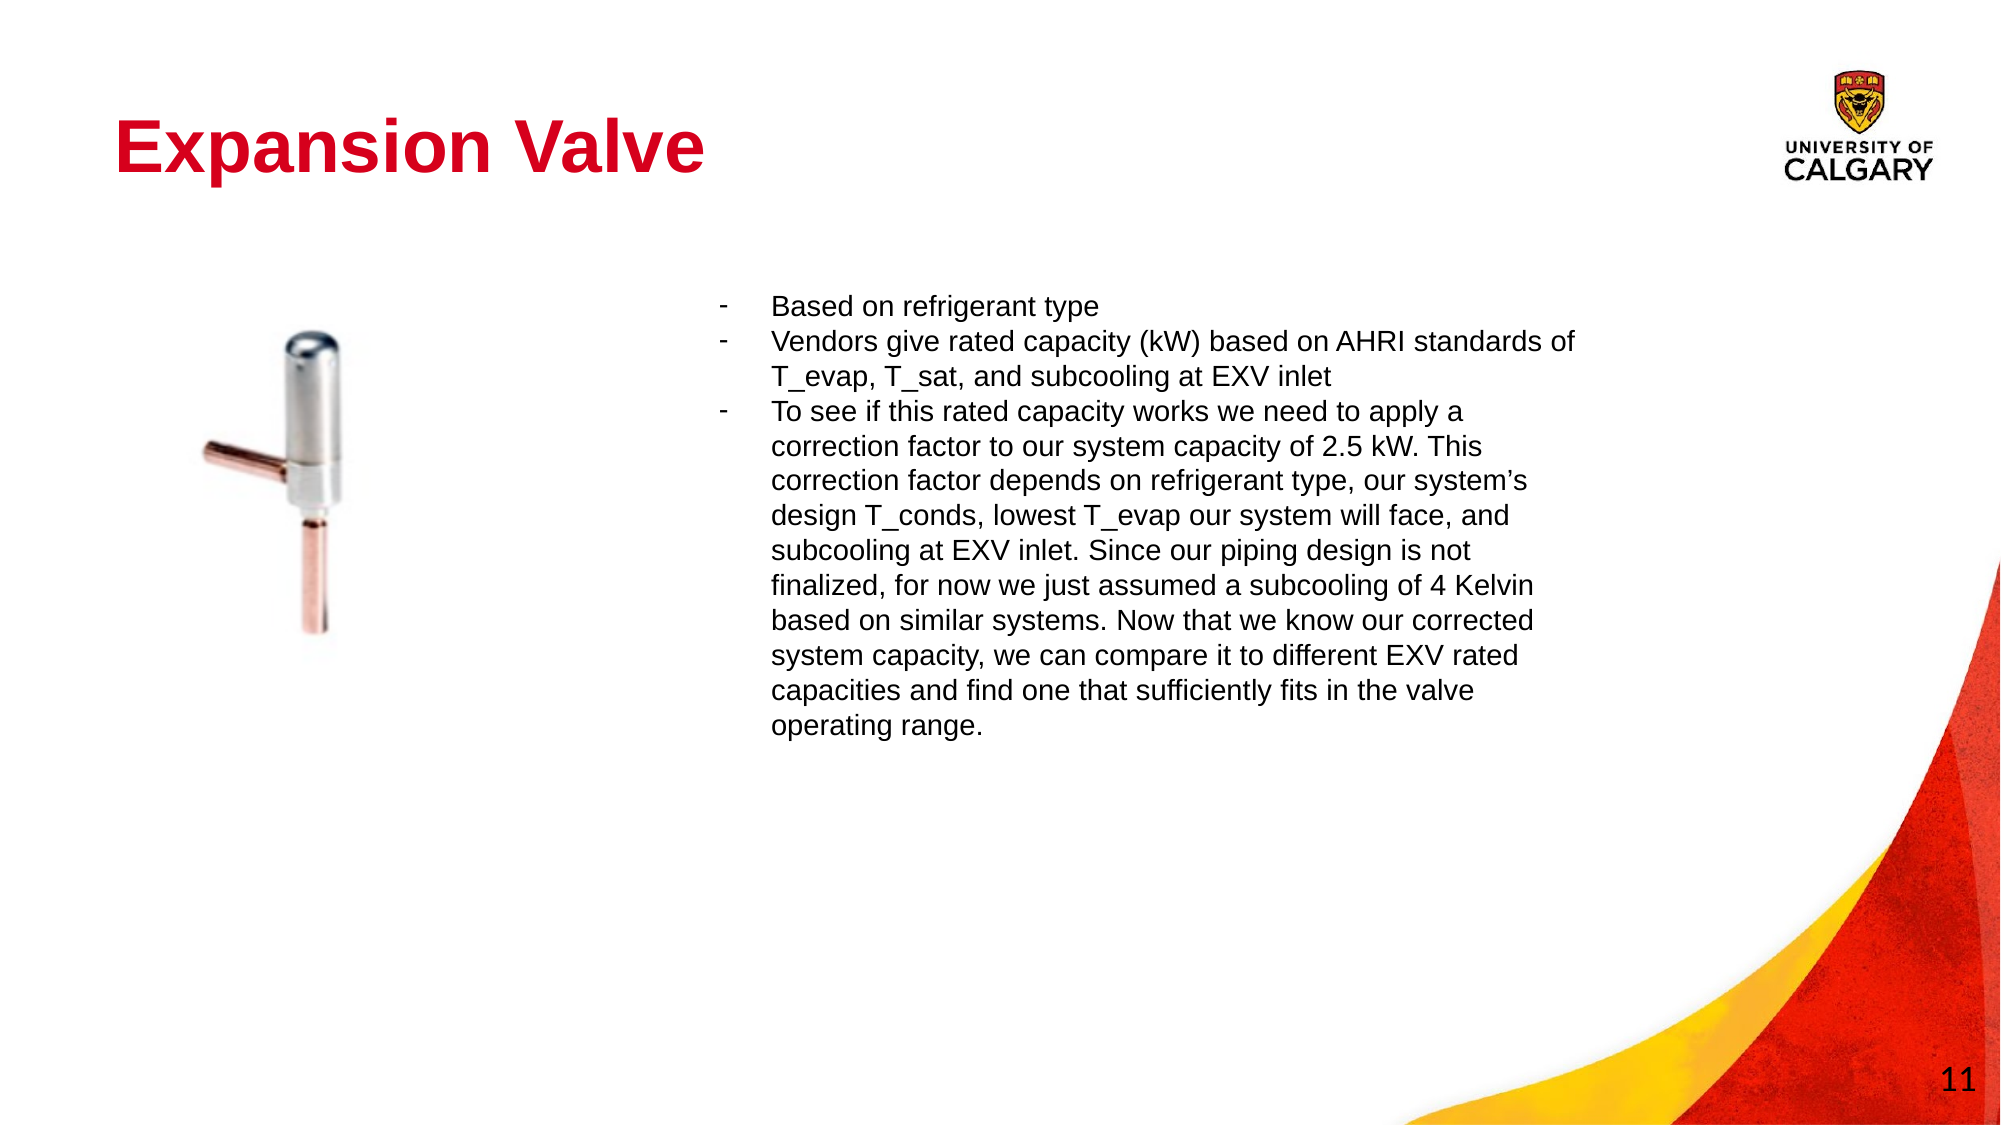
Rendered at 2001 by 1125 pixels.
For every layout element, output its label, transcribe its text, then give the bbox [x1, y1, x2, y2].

slide_number ‹#› [1871, 1038, 1992, 1125]
picture [0, 0, 2001, 1125]
text_box Based on refrigerant type Vendors give rated capacity (kW) based on AHRI standards of T_evap, T_sat, and subcooling at EXV inlet To see if this rated capacity works we need to apply a correction factor to our system capacity of 2.5 kW. This correction factor depends on refrigerant type, our system’s design T_conds, lowest T_evap our system will face, and subcooling at EXV inlet. Since our piping design is not finalized, for now we just assumed a subcooling of 4 Kelvin based on similar systems. Now that we know our corrected system capacity, we can compare it to different EXV rated capacities and find one that sufficiently fits in the valve operating range. [680, 271, 1602, 757]
title Expansion Valve [99, 89, 1900, 196]
